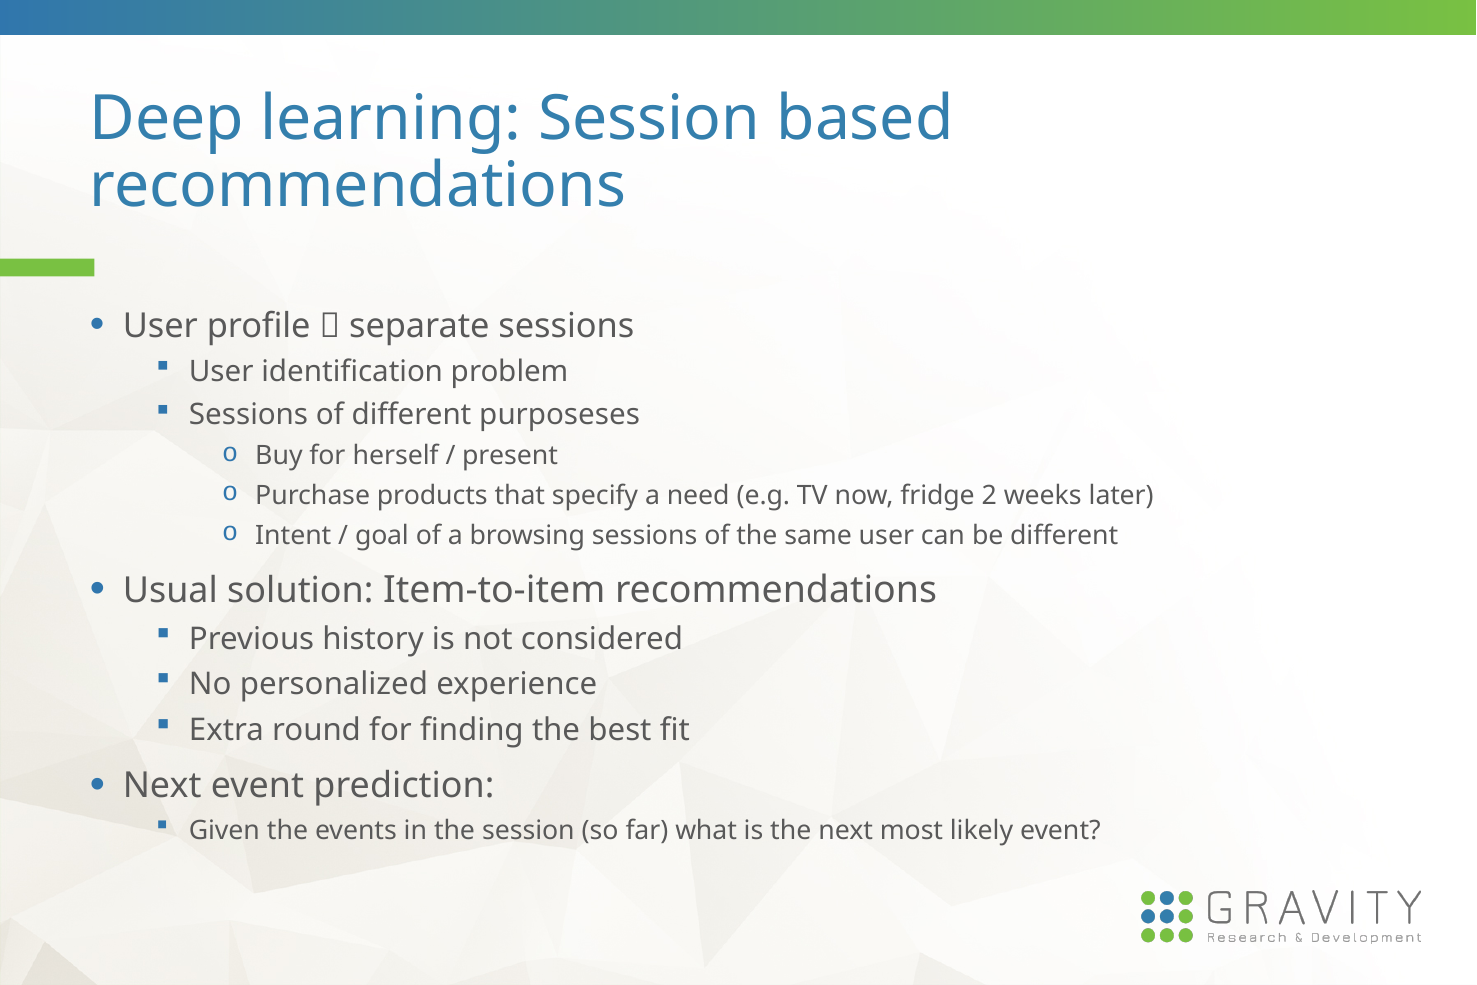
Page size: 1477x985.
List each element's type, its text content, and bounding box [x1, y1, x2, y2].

title Deep learning: Session based recommendations [74, 73, 1402, 233]
picture [0, 0, 1477, 985]
list User profile  separate sessions User identification problem Sessions of different purposeses Buy for herself / present Purchase products that specify a need (e.g. TV now, fridge 2 weeks later) Intent / goal of a browsing sessions of the same user can be different Usual solution: Item-to-item recommendations Previous history is not considered No personalized experience Extra round for finding the best fit Next event prediction: Given the events in the session (so far) what is the next most likely event? [74, 295, 1402, 858]
